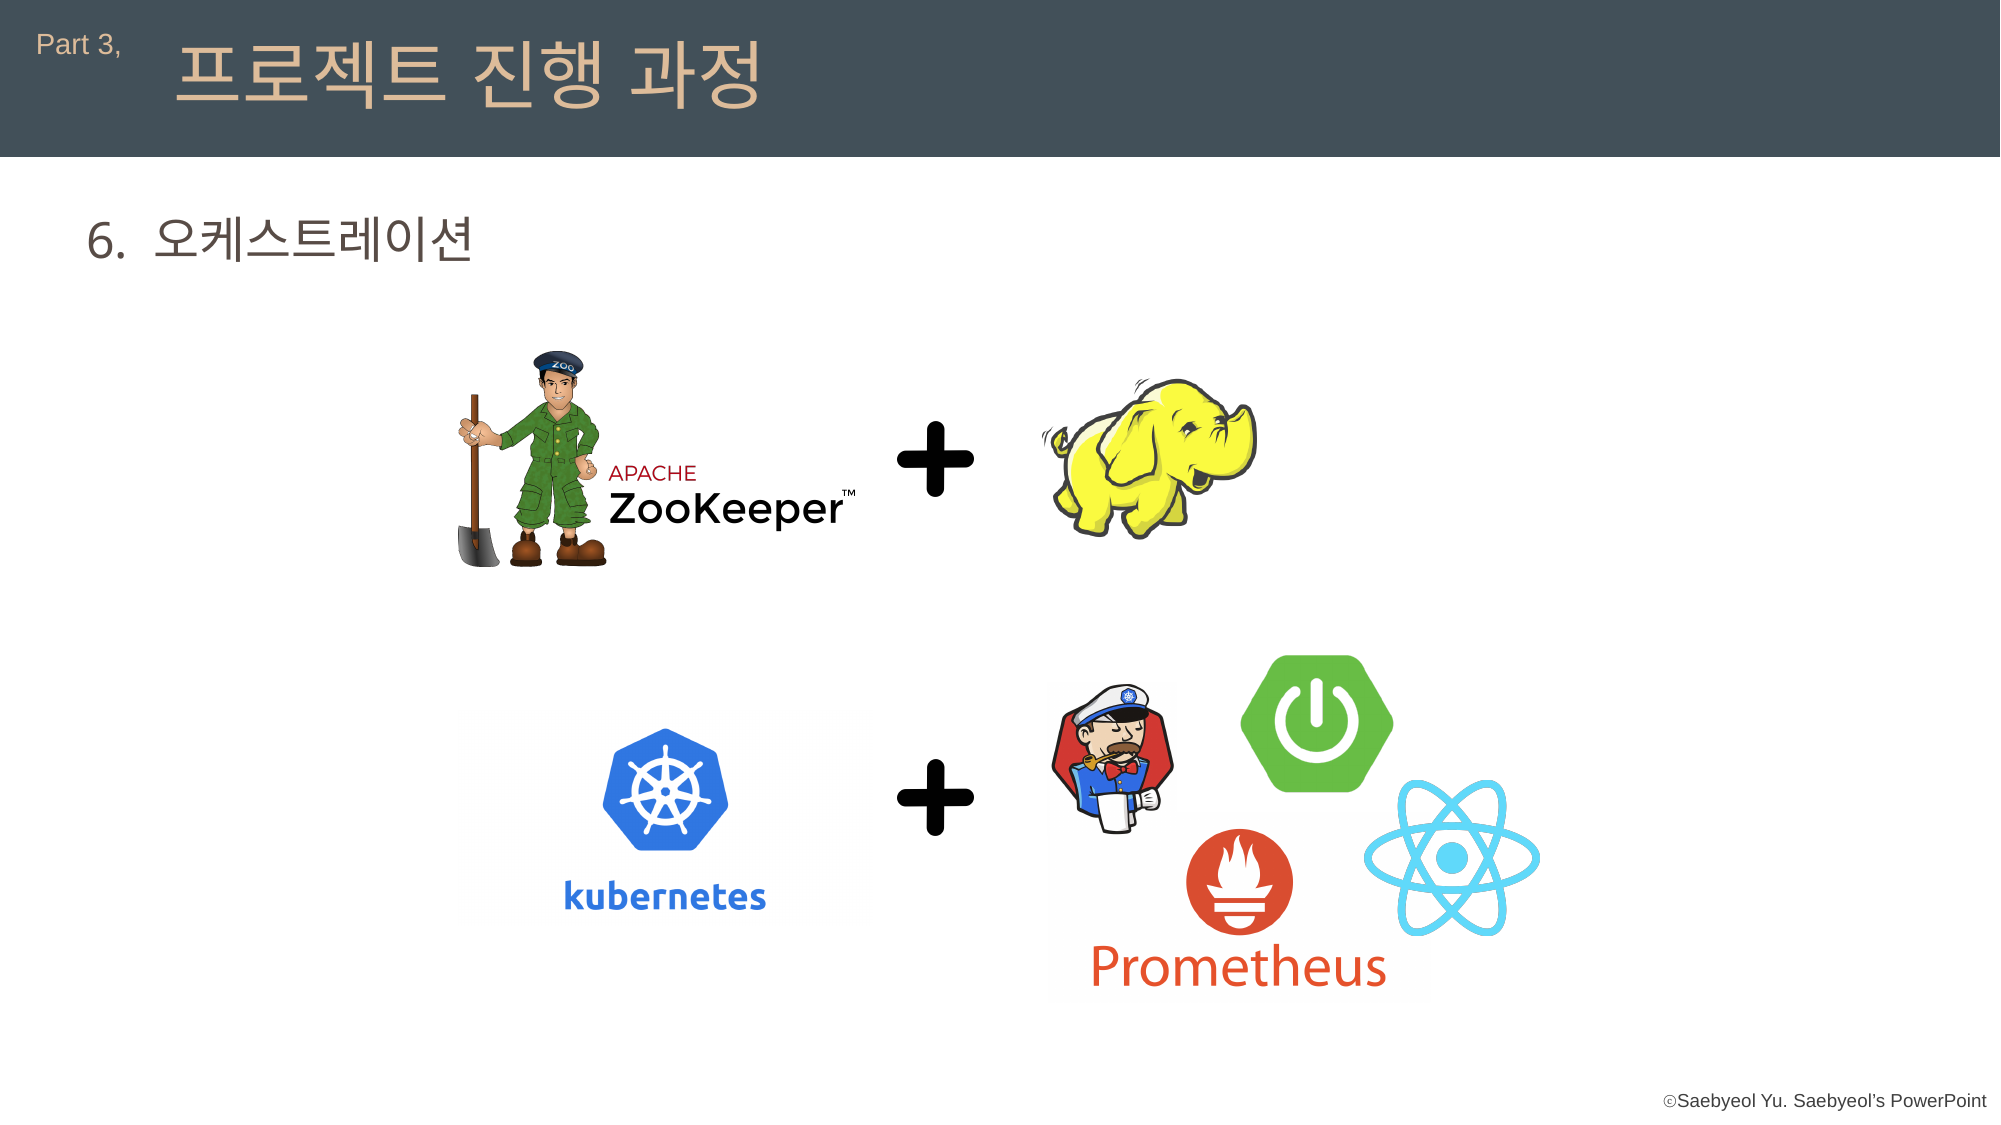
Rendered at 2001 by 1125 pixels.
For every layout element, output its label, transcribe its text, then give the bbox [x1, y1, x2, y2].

picture [1047, 646, 1542, 1004]
picture [897, 759, 974, 836]
picture [458, 350, 857, 567]
text_box 프로젝트 진행 과정 [158, 20, 834, 126]
picture [458, 710, 873, 927]
picture [1041, 350, 1257, 567]
text_box 6. 오케스트레이션 [71, 201, 551, 277]
picture [897, 420, 974, 498]
text_box [0, 0, 2000, 157]
text_box Part 3, [20, 18, 138, 69]
